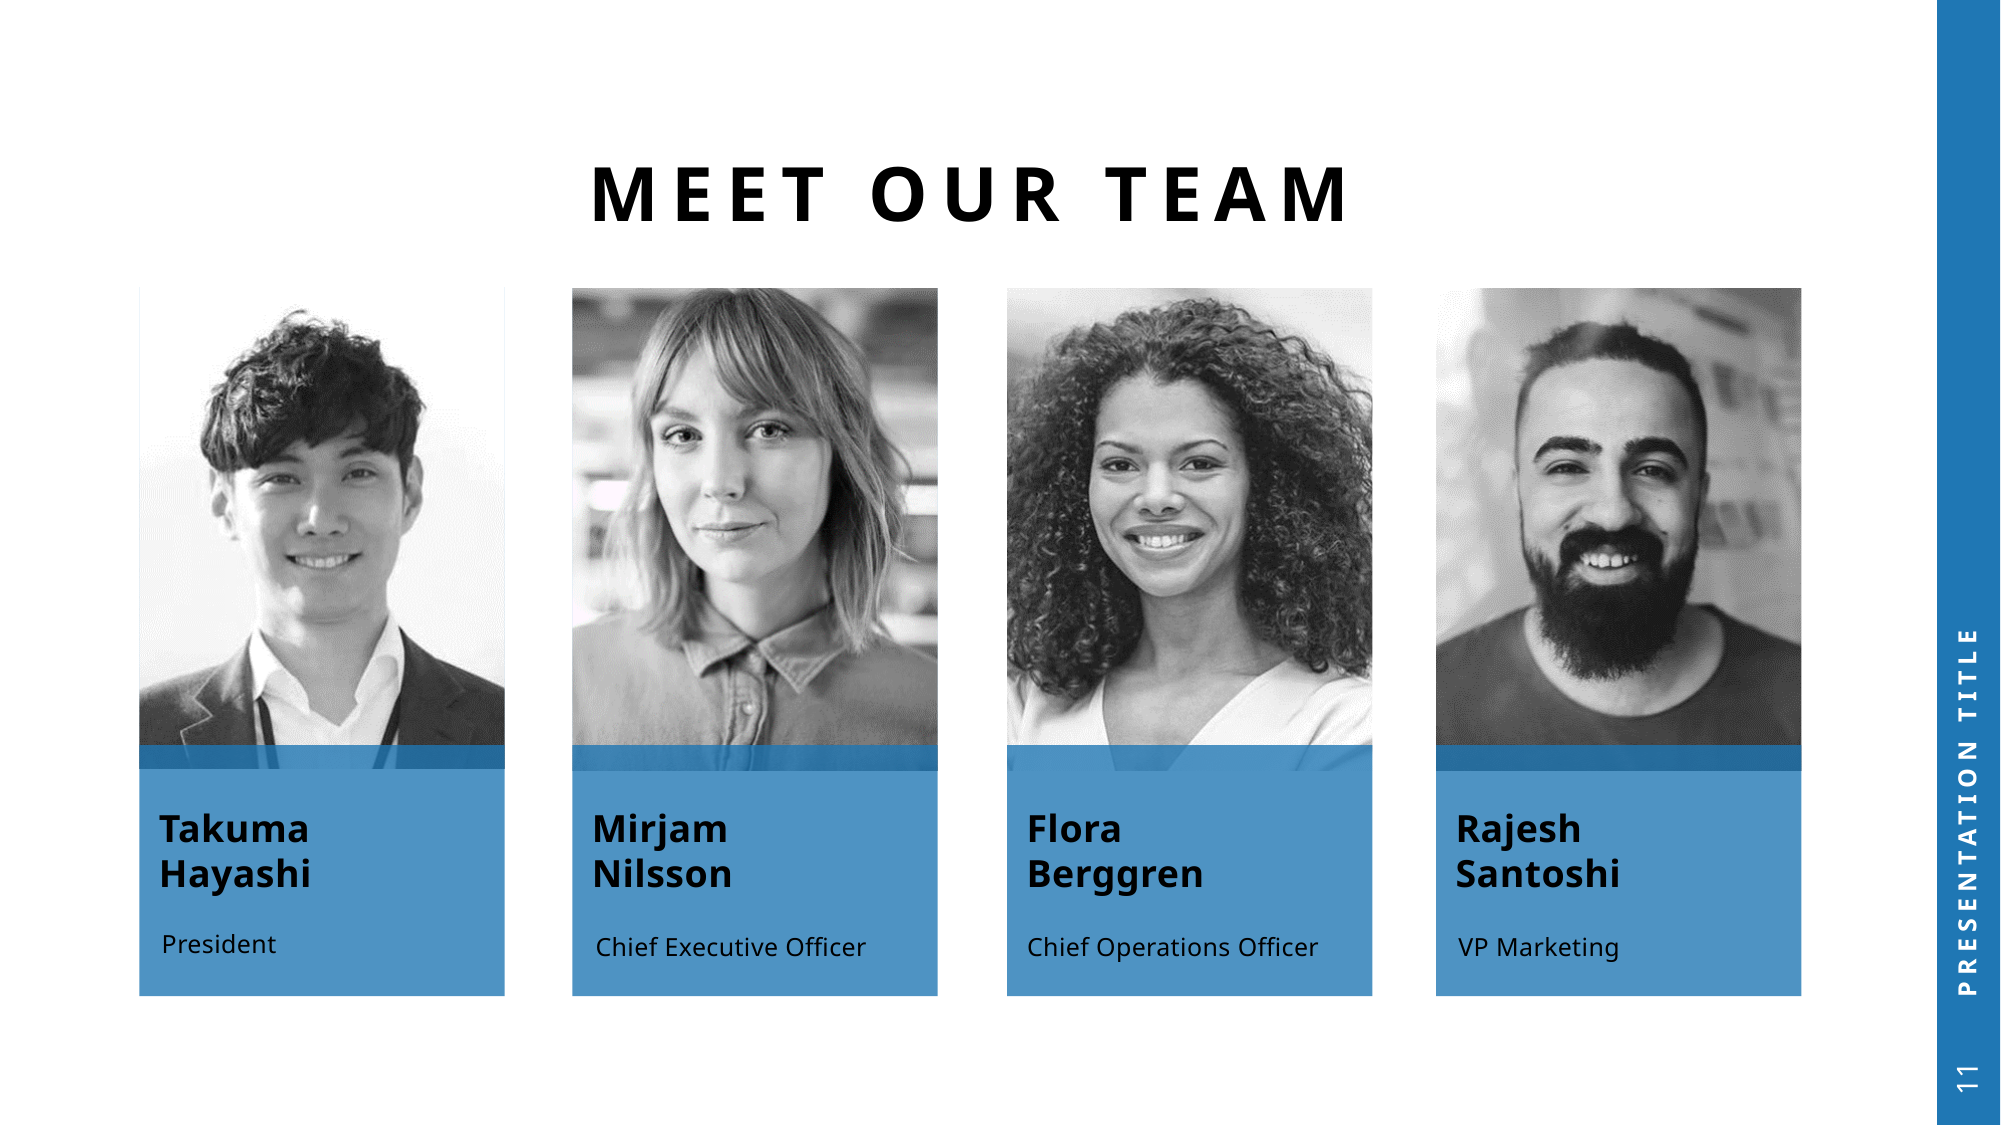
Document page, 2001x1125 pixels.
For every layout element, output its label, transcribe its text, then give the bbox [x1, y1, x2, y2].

list VP Marketing [1458, 916, 1778, 974]
slide_number 11 [1937, 1032, 2000, 1125]
list President [161, 913, 481, 971]
title MEET OUR TEAM [139, 143, 1800, 251]
list Mirjam Nilsson [572, 771, 938, 997]
picture [1007, 288, 1373, 771]
picture [139, 286, 505, 769]
picture [572, 288, 938, 771]
list Chief Operations Officer [1027, 916, 1346, 974]
picture [1436, 288, 1802, 771]
footer Presentation Title [1937, 0, 2000, 1032]
list Takuma Hayashi [139, 769, 505, 997]
list Rajesh Santoshi [1436, 771, 1802, 997]
list Flora Berggren [1007, 771, 1373, 997]
list Chief Executive Officer [595, 916, 915, 974]
